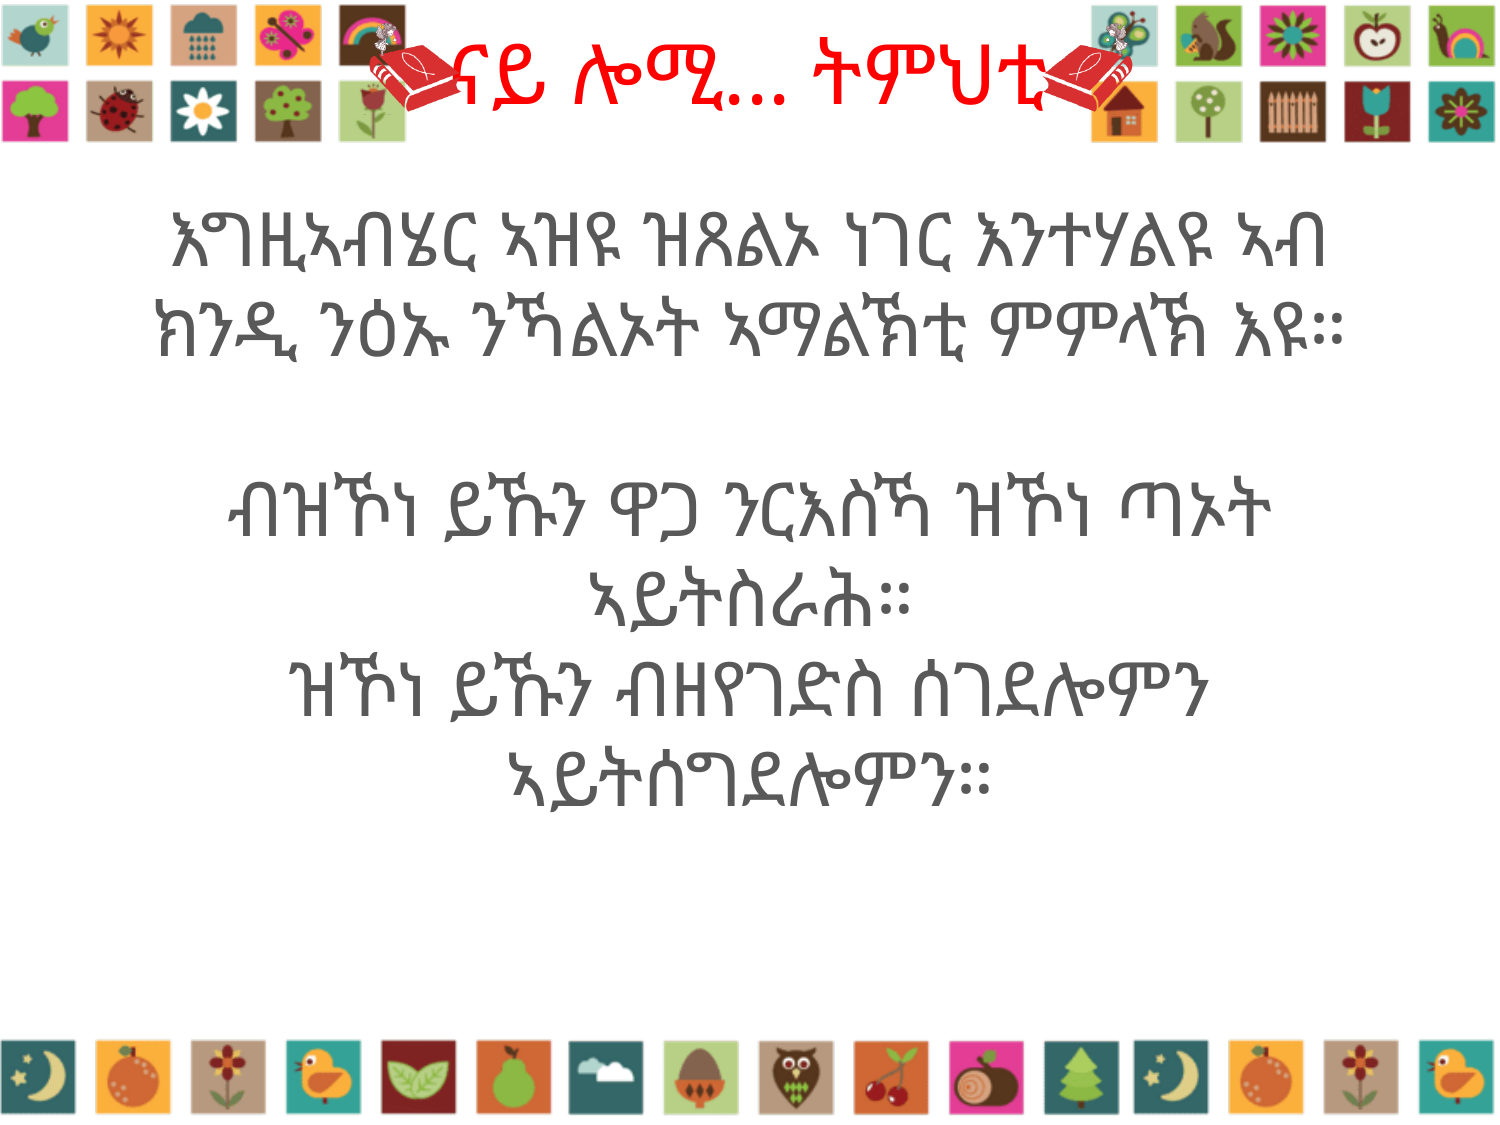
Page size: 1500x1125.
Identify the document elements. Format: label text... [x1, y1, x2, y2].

text_box ናይ ሎሚ... ትምህቲ [425, 13, 1078, 129]
picture [0, 3, 494, 150]
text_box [0, 1028, 1500, 1118]
text_box እግዚኣብሄር ኣዝዩ ዝጸልኦ ነገር እንተሃልዩ ኣብ ክንዲ ንዕኡ ንኻልኦት ኣማልኽቲ ምምላኽ እዩ። ብዝኾነ ይኹን ዋጋ ንርእስኻ ዝኾነ ጣኦት ኣይትስራሕ። ዝኾነ ይኹን ብዘየገድስ ሰገደሎምን ኣይትሰግደሎምን። [76, 184, 1424, 920]
picture [1011, 3, 1500, 150]
